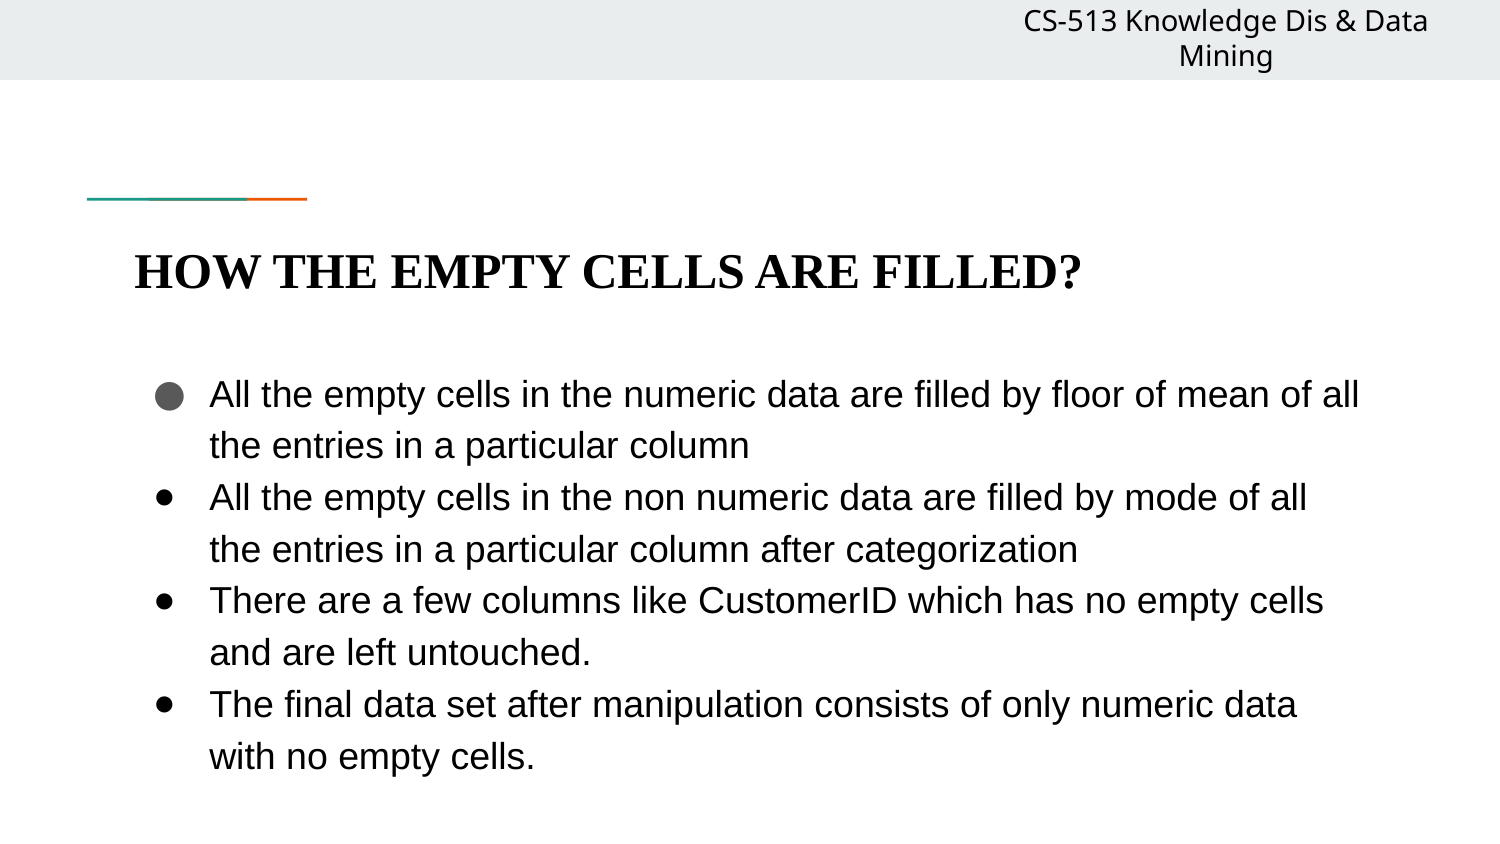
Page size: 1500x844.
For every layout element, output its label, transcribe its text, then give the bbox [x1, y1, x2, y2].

list All the empty cells in the numeric data are filled by floor of mean of all the entries in a particular column All the empty cells in the non numeric data are filled by mode of all the entries in a particular column after categorization There are a few columns like CustomerID which has no empty cells and are left untouched. The final data set after manipulation consists of only numeric data with no empty cells. [119, 347, 1381, 719]
text_box CS-513 Knowledge Dis & Data Mining [960, 0, 1493, 76]
title HOW THE EMPTY CELLS ARE FILLED? [119, 223, 1381, 311]
